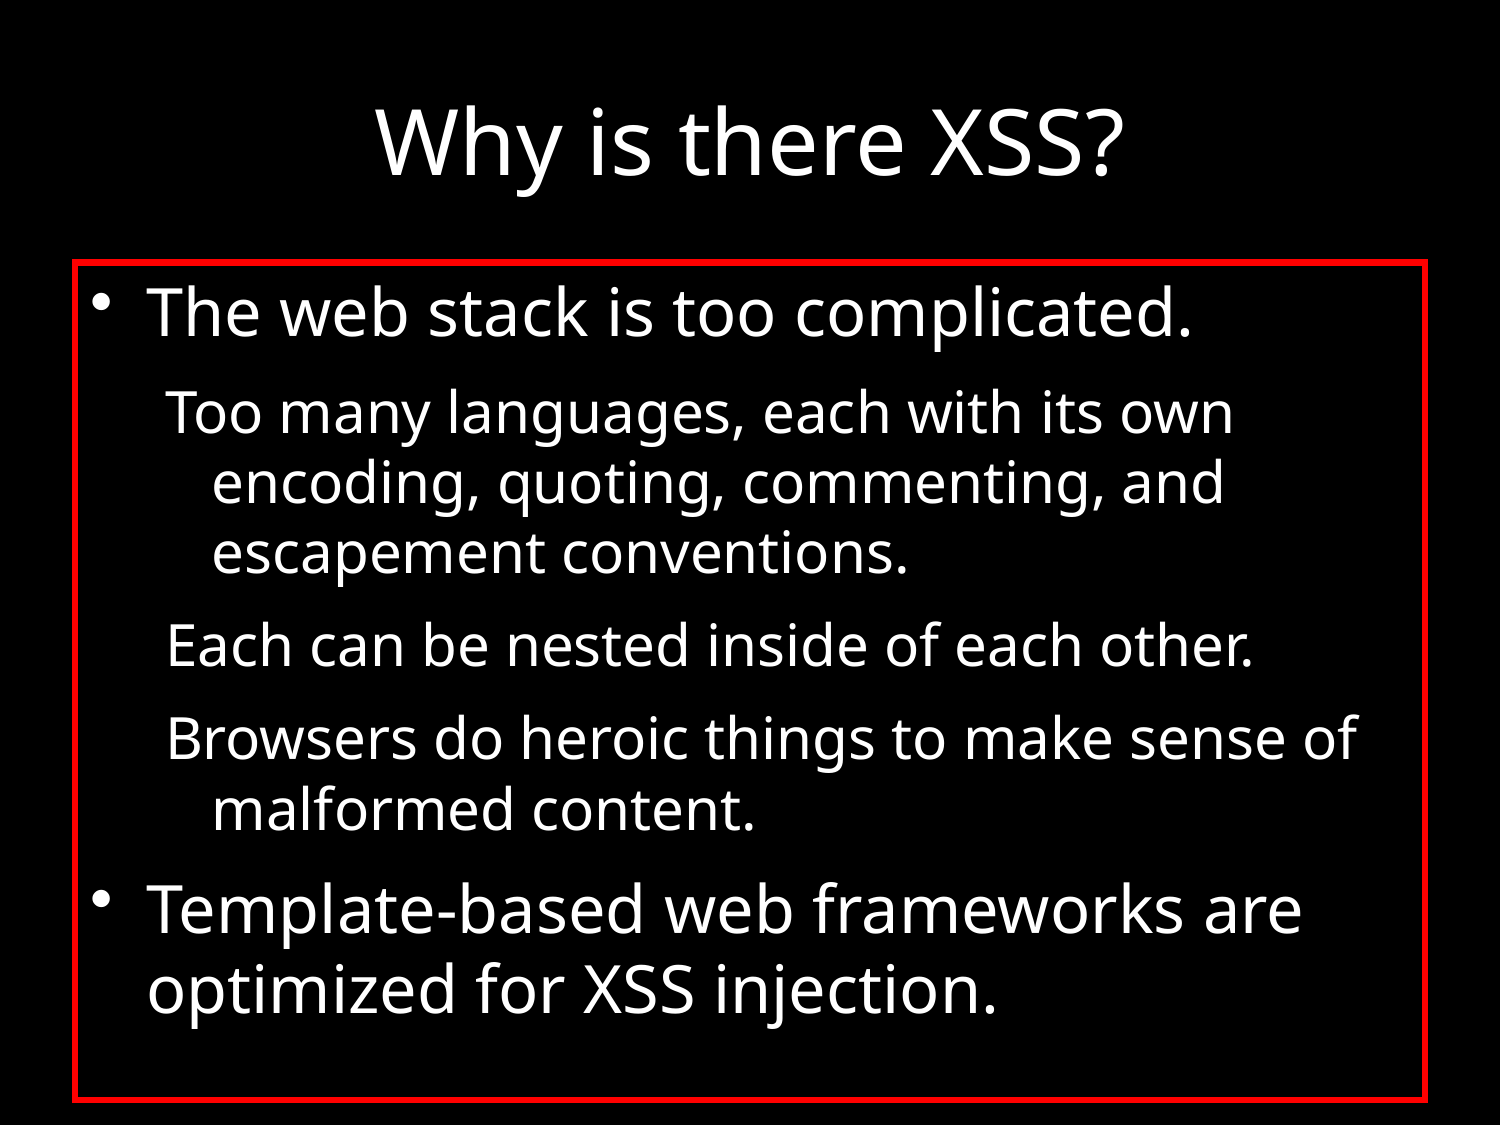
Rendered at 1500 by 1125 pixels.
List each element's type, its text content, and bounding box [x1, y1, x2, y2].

title Why is there XSS? [74, 44, 1426, 233]
list The web stack is too complicated. Too many languages, each with its own encoding, quoting, commenting, and escapement conventions. Each can be nested inside of each other. Browsers do heroic things to make sense of malformed content. Template-based web frameworks are optimized for XSS injection. [74, 262, 1426, 1101]
